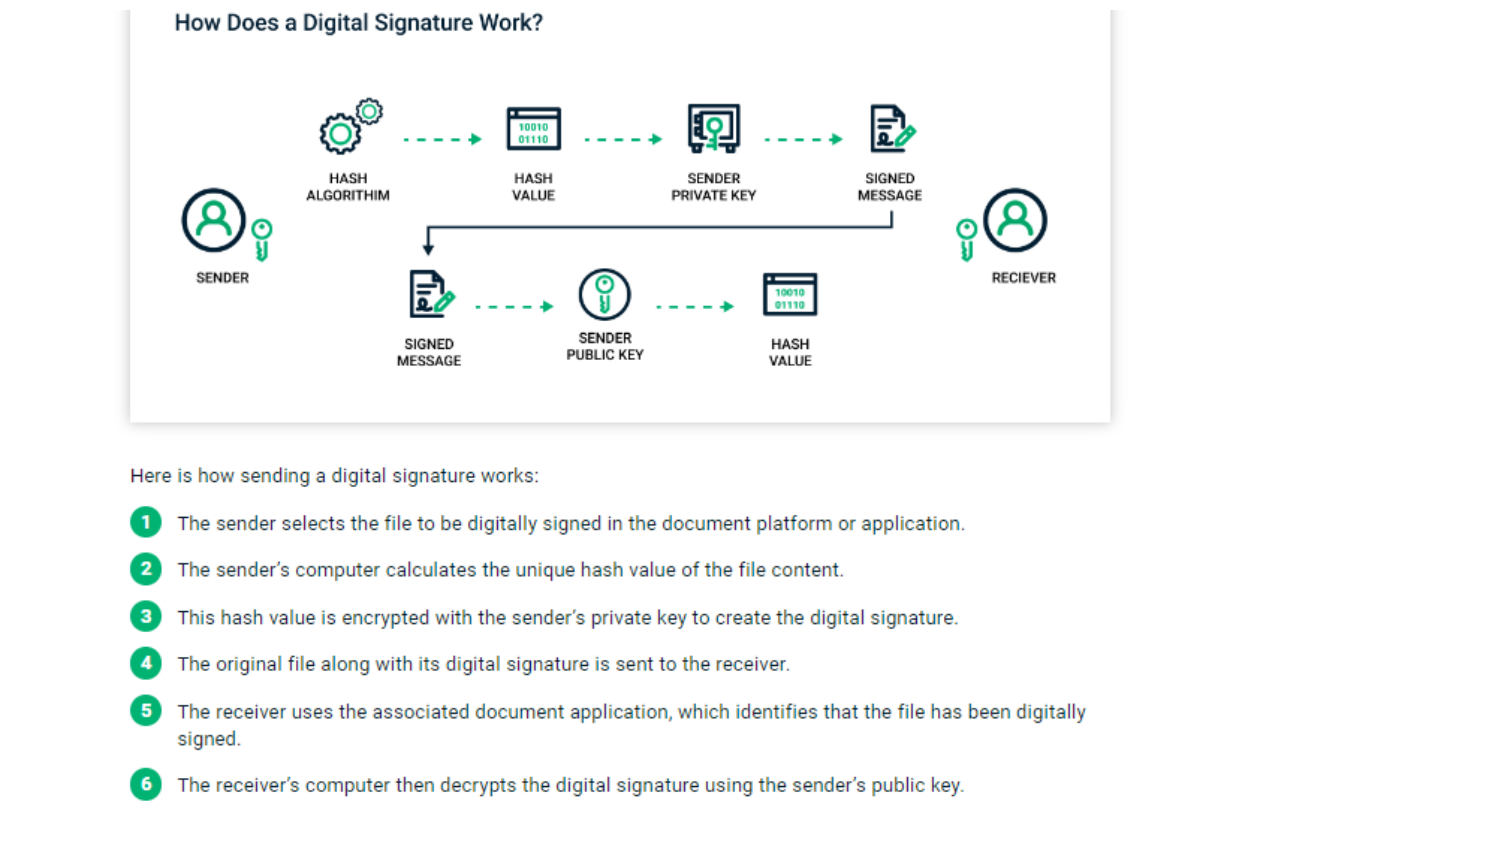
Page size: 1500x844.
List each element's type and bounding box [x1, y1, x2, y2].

picture [93, 9, 1134, 805]
